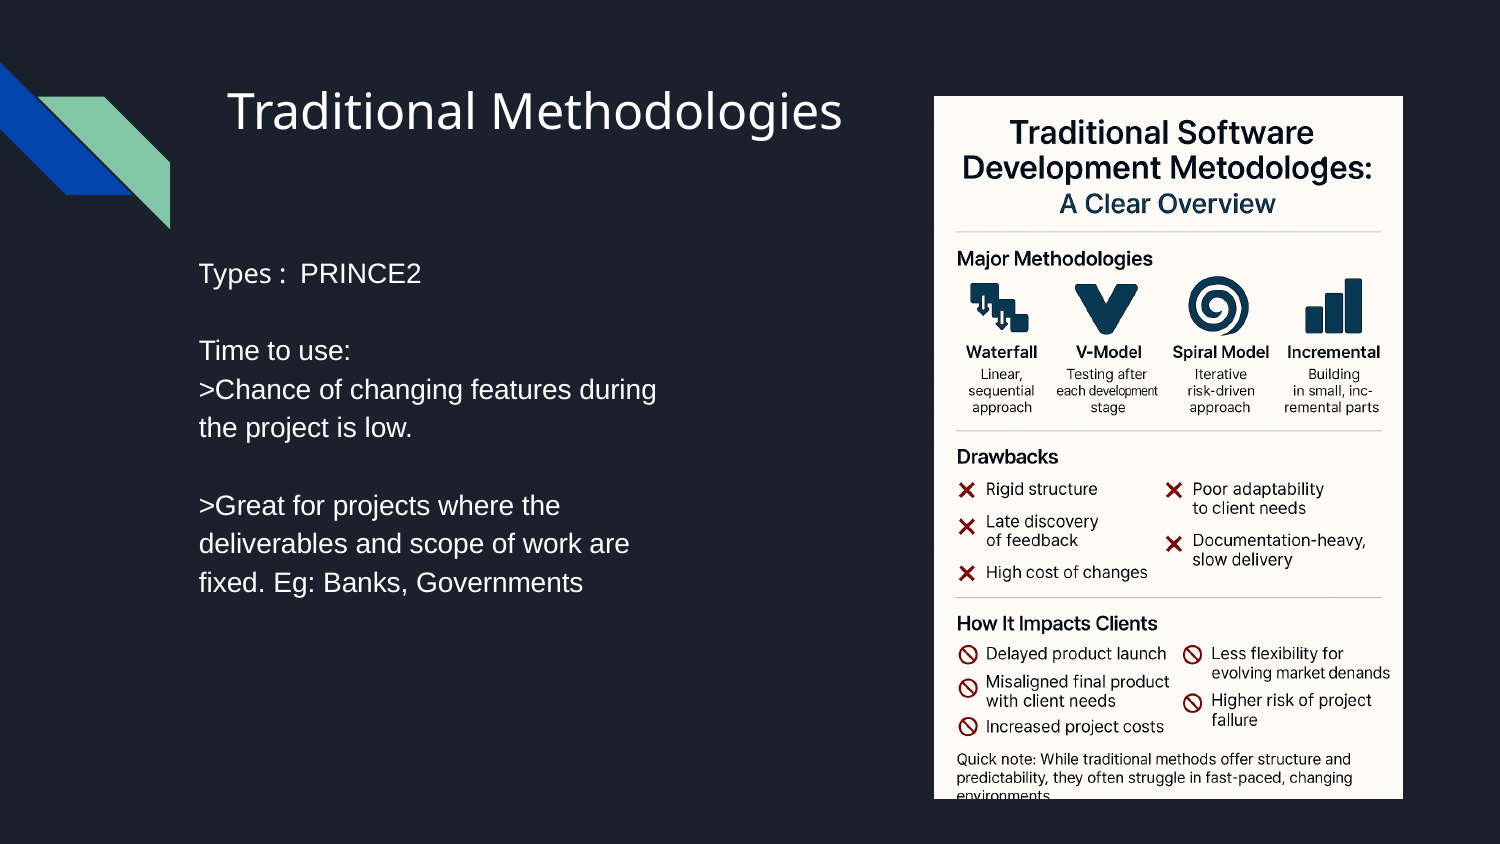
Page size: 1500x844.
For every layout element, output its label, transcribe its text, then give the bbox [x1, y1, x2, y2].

picture [933, 96, 1403, 799]
list Types : PRINCE2 Time to use: >Chance of changing features during the project is low. >Great for projects where the deliverables and scope of work are fixed. Eg: Banks, Governments [184, 235, 716, 751]
title Traditional Methodologies [212, 64, 1368, 215]
